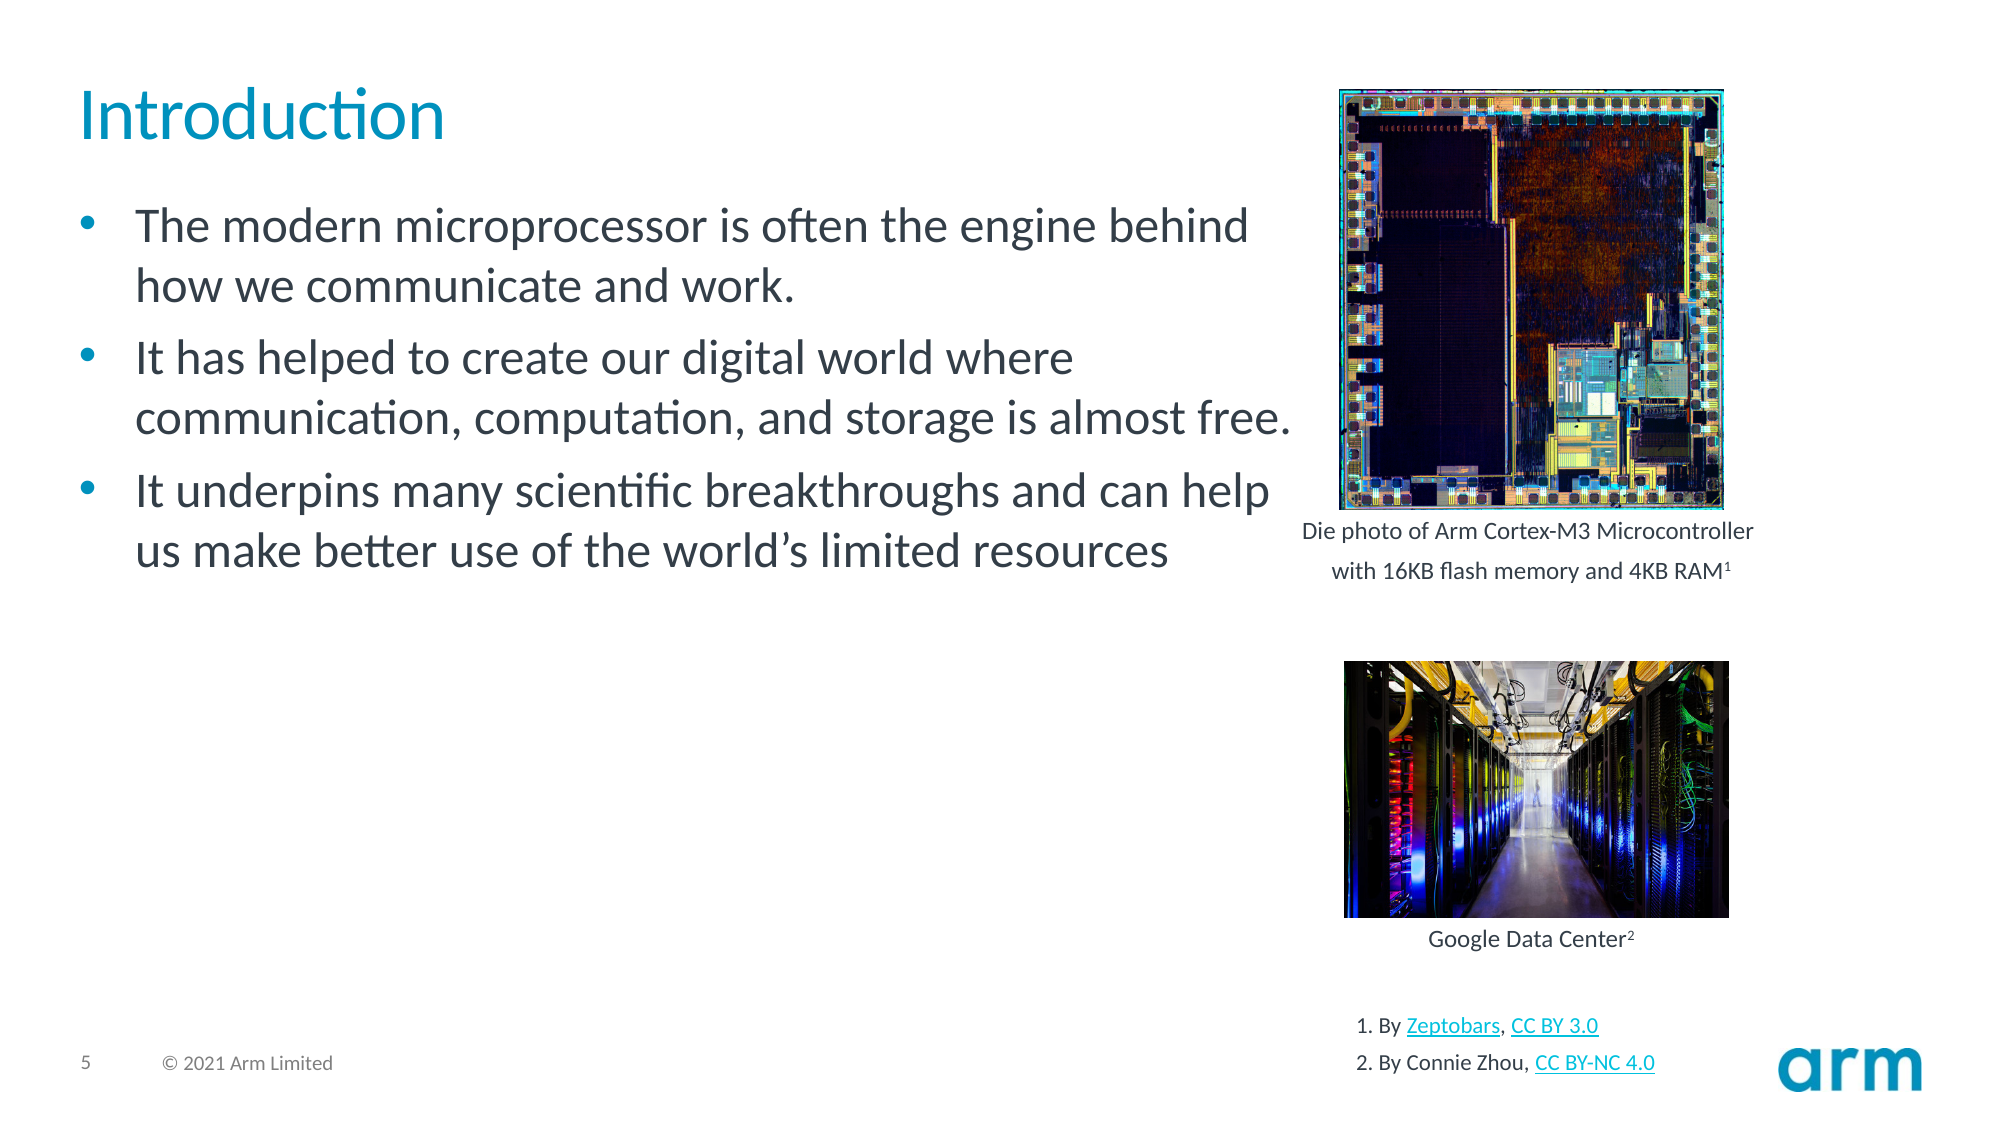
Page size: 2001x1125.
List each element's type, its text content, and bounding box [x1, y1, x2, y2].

picture [1889, 1048, 1903, 1053]
picture [1911, 1048, 1922, 1062]
title Introduction [78, 78, 1922, 186]
text_box 1. By Zeptobars, CC BY 3.0 2. By Connie Zhou, CC BY-NC 4.0 [1356, 1013, 1764, 1076]
picture [1788, 1056, 1812, 1083]
text_box Google Data Center2 [1428, 926, 1635, 954]
picture [1778, 1072, 1794, 1092]
list The modern microprocessor is often the engine behind how we communicate and work. It has helped to create our digital world where communication, computation, and storage is almost free. It underpins many scientific breakthroughs and can help us make better use of the world’s limited resources [78, 192, 1300, 1004]
picture [1339, 89, 1724, 510]
picture [1778, 1048, 1794, 1067]
picture [1344, 661, 1729, 918]
picture [1803, 1048, 1922, 1092]
text_box Die photo of Arm Cortex-M3 Microcontroller with 16KB flash memory and 4KB RAM1 [1301, 518, 1761, 585]
